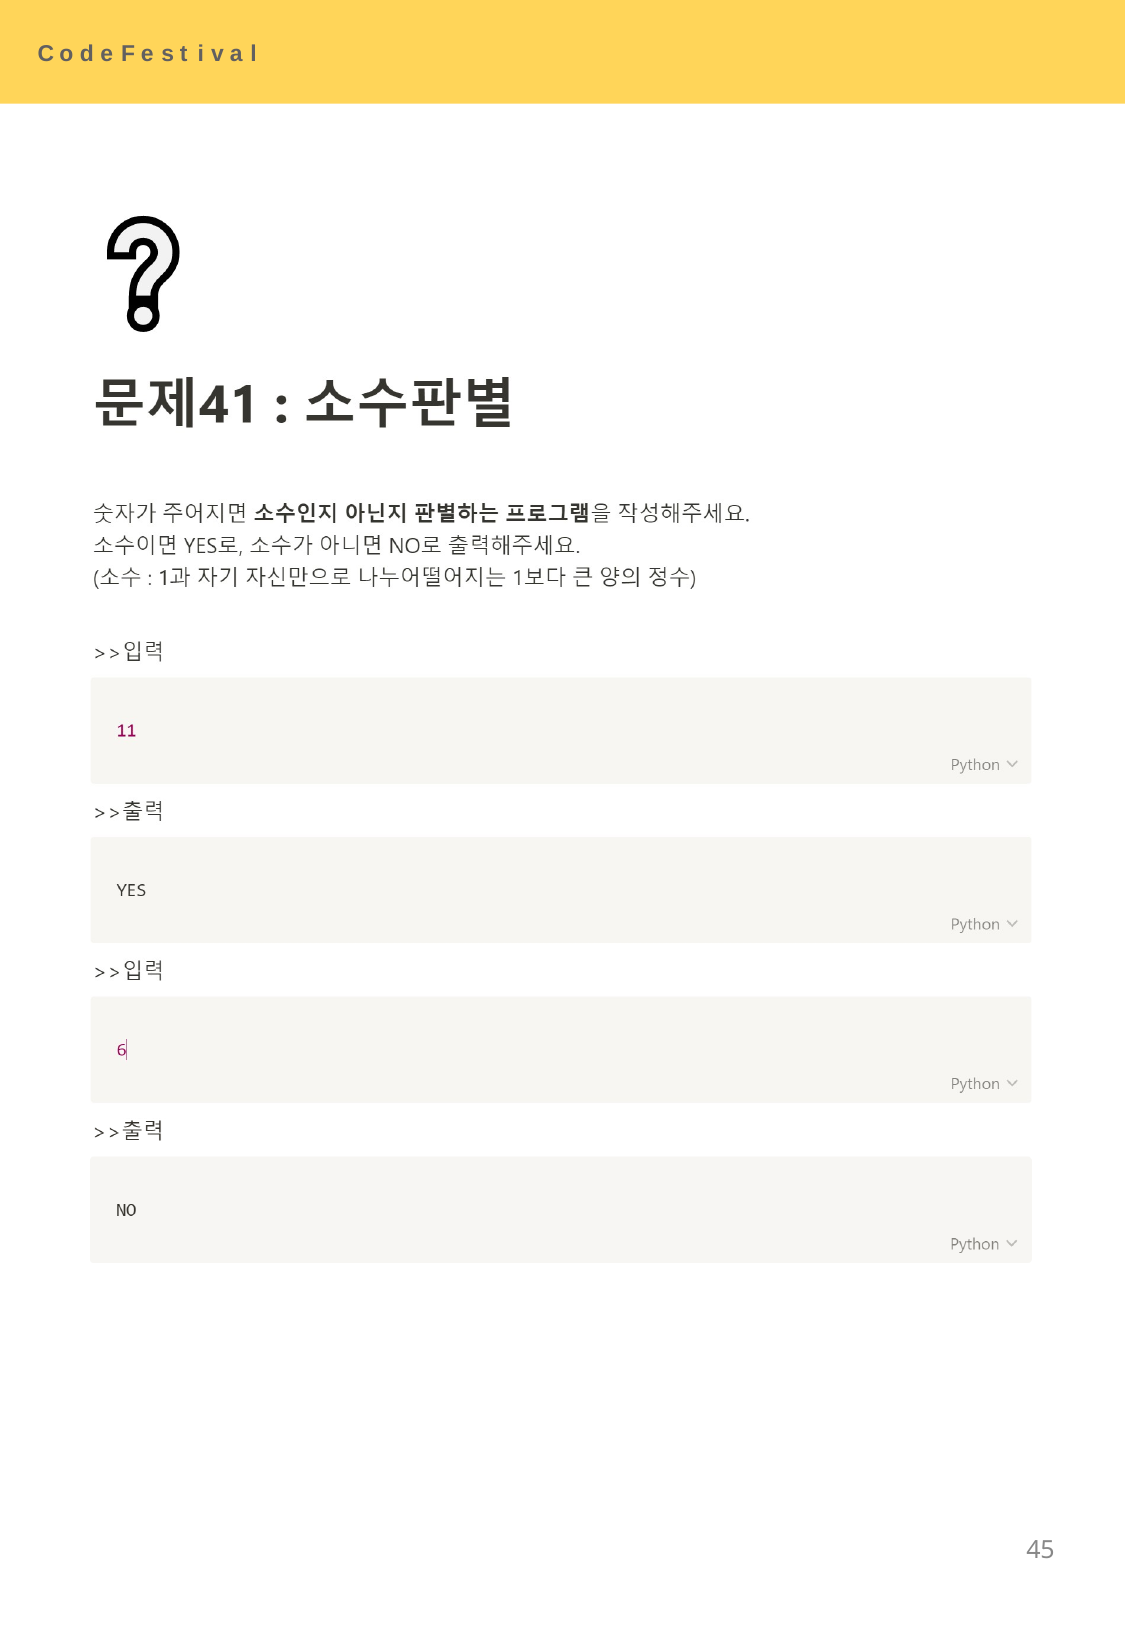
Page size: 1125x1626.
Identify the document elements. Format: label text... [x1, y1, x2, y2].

text_box C o d e F e s t i v a l [35, 36, 264, 67]
text_box [90, 215, 1032, 1119]
text_box [89, 1119, 1035, 1367]
slide_number 10 [1020, 1529, 1062, 1625]
